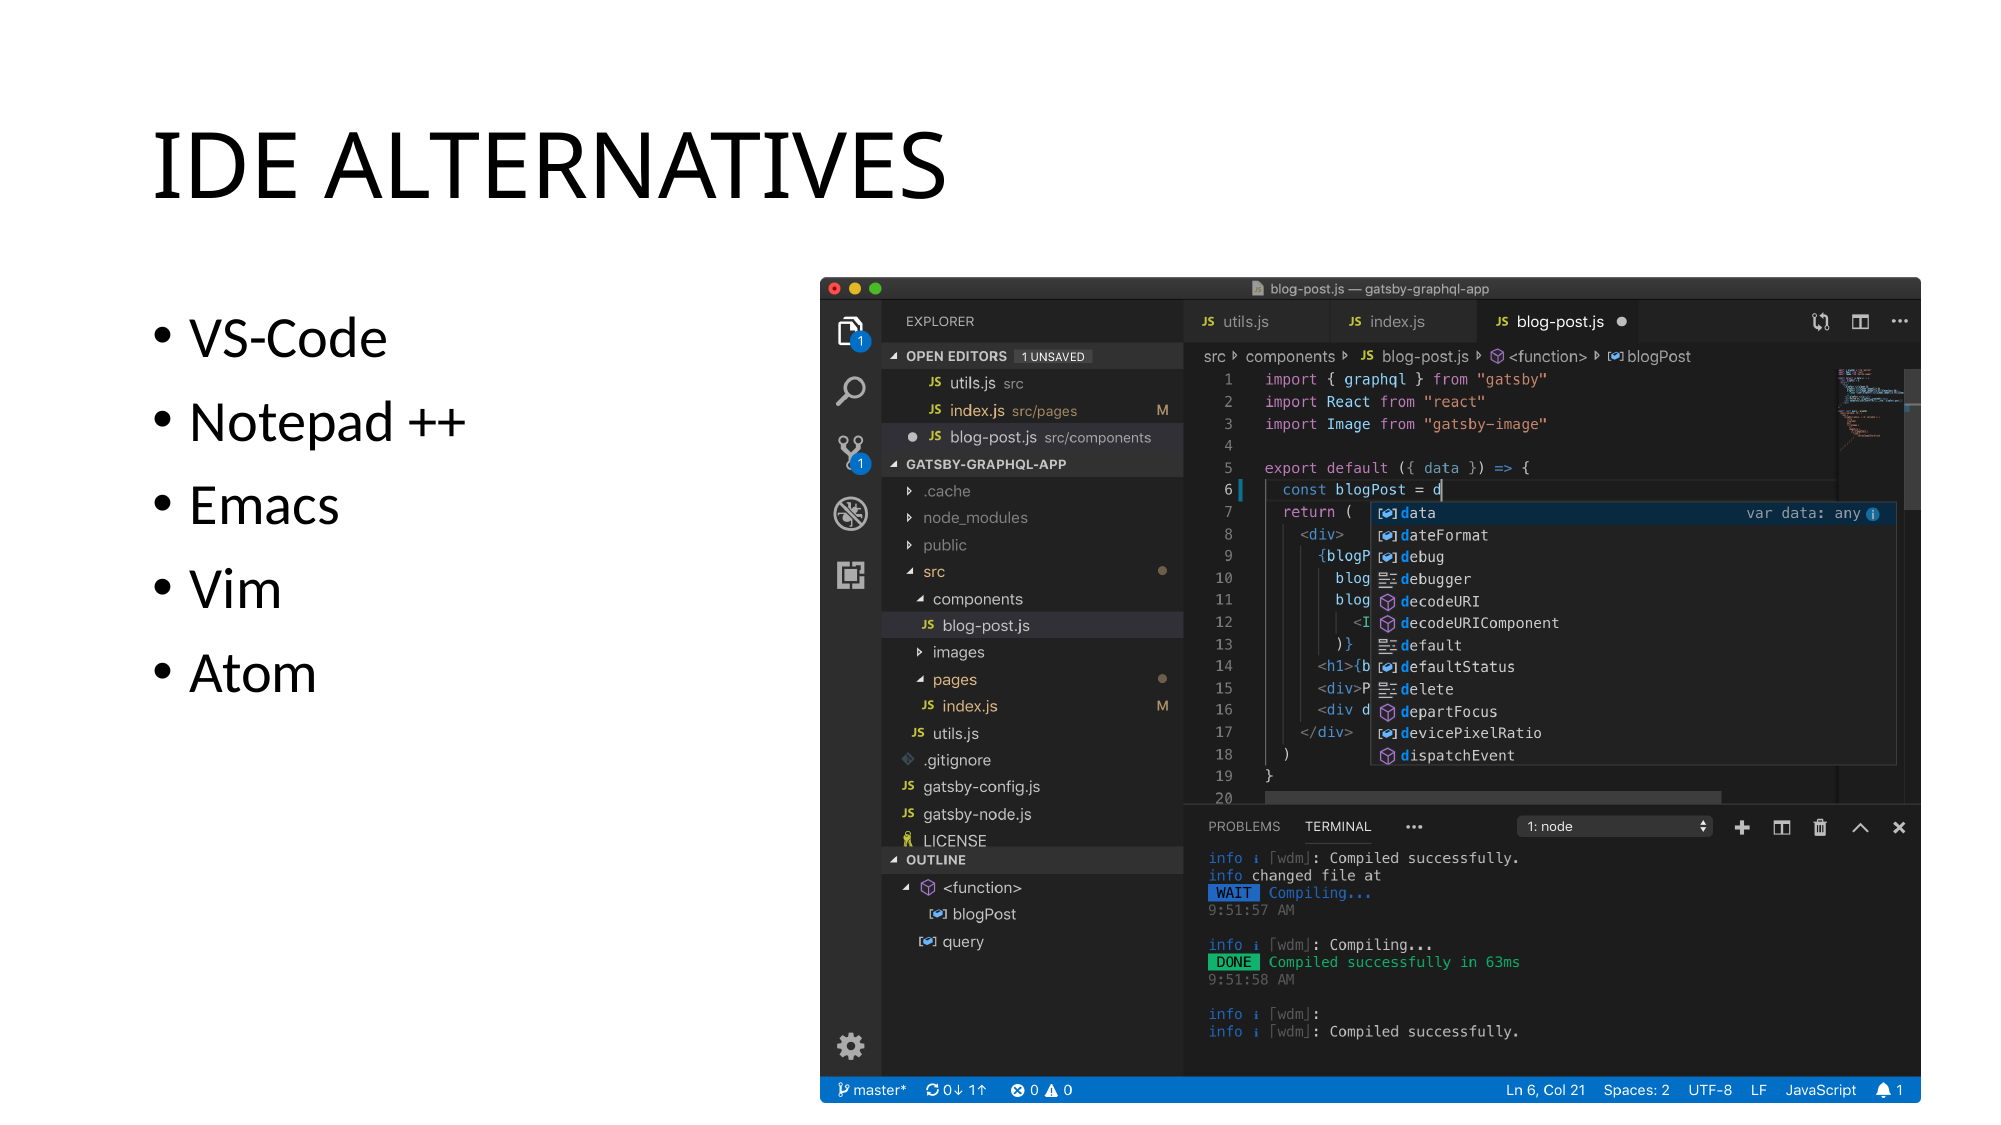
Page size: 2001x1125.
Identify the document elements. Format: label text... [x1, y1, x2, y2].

title IDE ALTERNATIVES [137, 59, 1863, 278]
list VS-Code Notepad ++ Emacs Vim Atom [137, 299, 820, 1014]
picture [820, 277, 1921, 1103]
